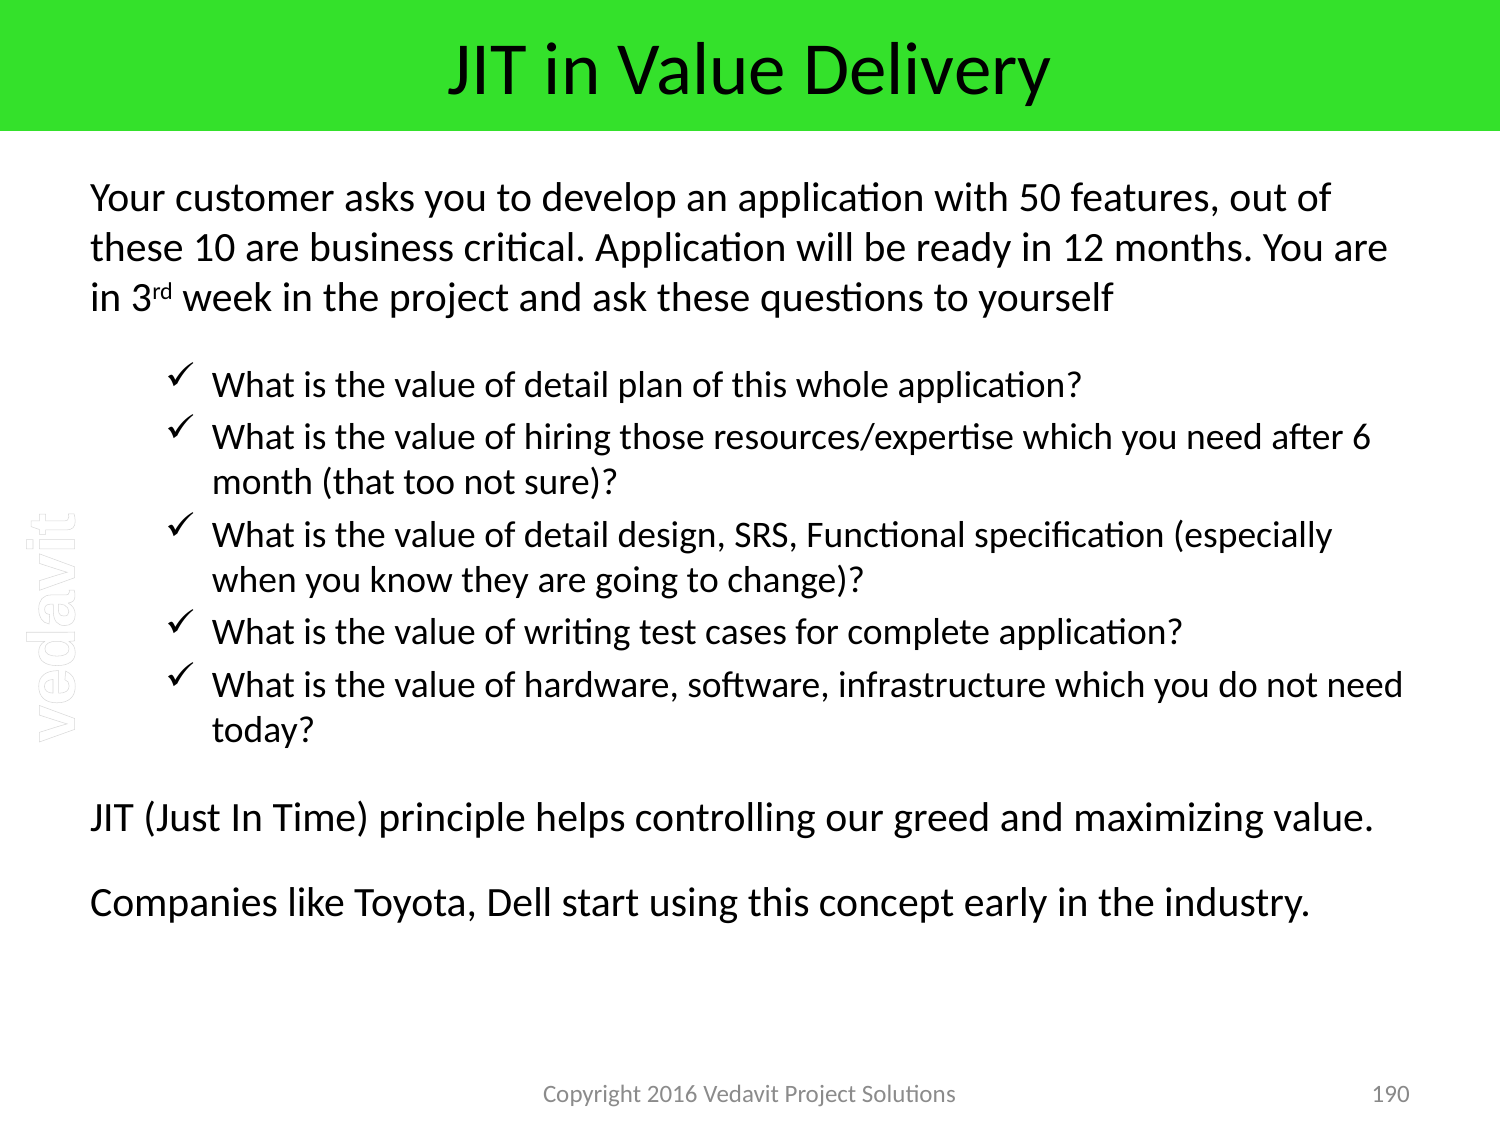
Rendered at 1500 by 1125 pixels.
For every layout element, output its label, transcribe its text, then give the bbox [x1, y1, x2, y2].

list Your customer asks you to develop an application with 50 features, out of these 10 are business critical. Application will be ready in 12 months. You are in 3rd week in the project and ask these questions to yourself What is the value of detail plan of this whole application? What is the value of hiring those resources/expertise which you need after 6 month (that too not sure)? What is the value of detail design, SRS, Functional specification (especially when you know they are going to change)? What is the value of writing test cases for complete application? What is the value of hardware, software, infrastructure which you do not need today? JIT (Just In Time) principle helps controlling our greed and maximizing value. Companies like Toyota, Dell start using this concept early in the industry. [75, 162, 1425, 1000]
slide_number 190 [1074, 1062, 1425, 1123]
footer Copyright 2016 Vedavit Project Solutions [512, 1062, 988, 1123]
title JIT in Value Delivery [0, 0, 1500, 131]
